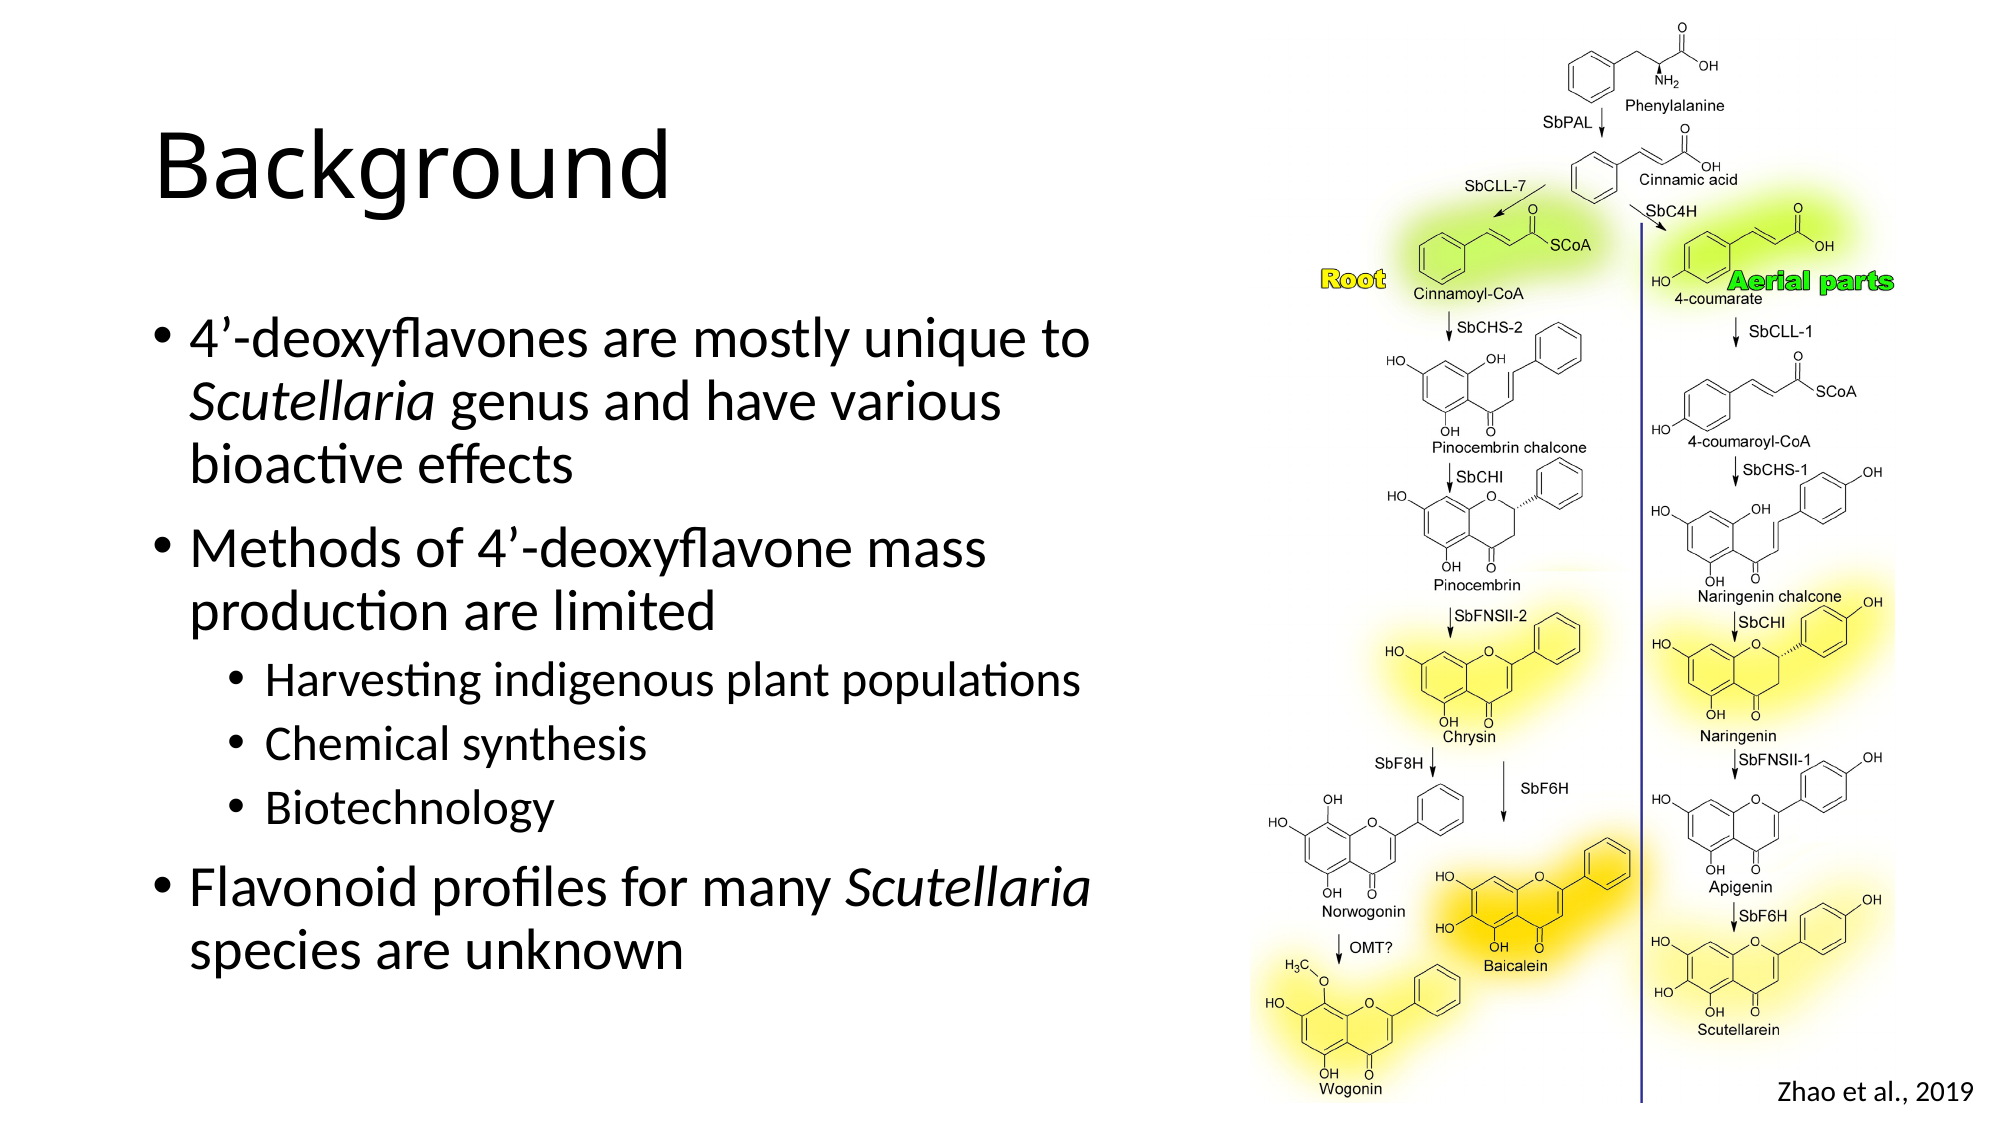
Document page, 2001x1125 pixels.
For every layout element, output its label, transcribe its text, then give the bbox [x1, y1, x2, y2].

picture [1249, 22, 1896, 1103]
title Background [137, 59, 1249, 278]
list 4’-deoxyflavones are mostly unique to Scutellaria genus and have various bioactive effects Methods of 4’-deoxyflavone mass production are limited Harvesting indigenous plant populations Chemical synthesis Biotechnology Flavonoid profiles for many Scutellaria species are unknown [137, 299, 1196, 1014]
text_box Zhao et al., 2019 [1762, 1065, 1990, 1115]
